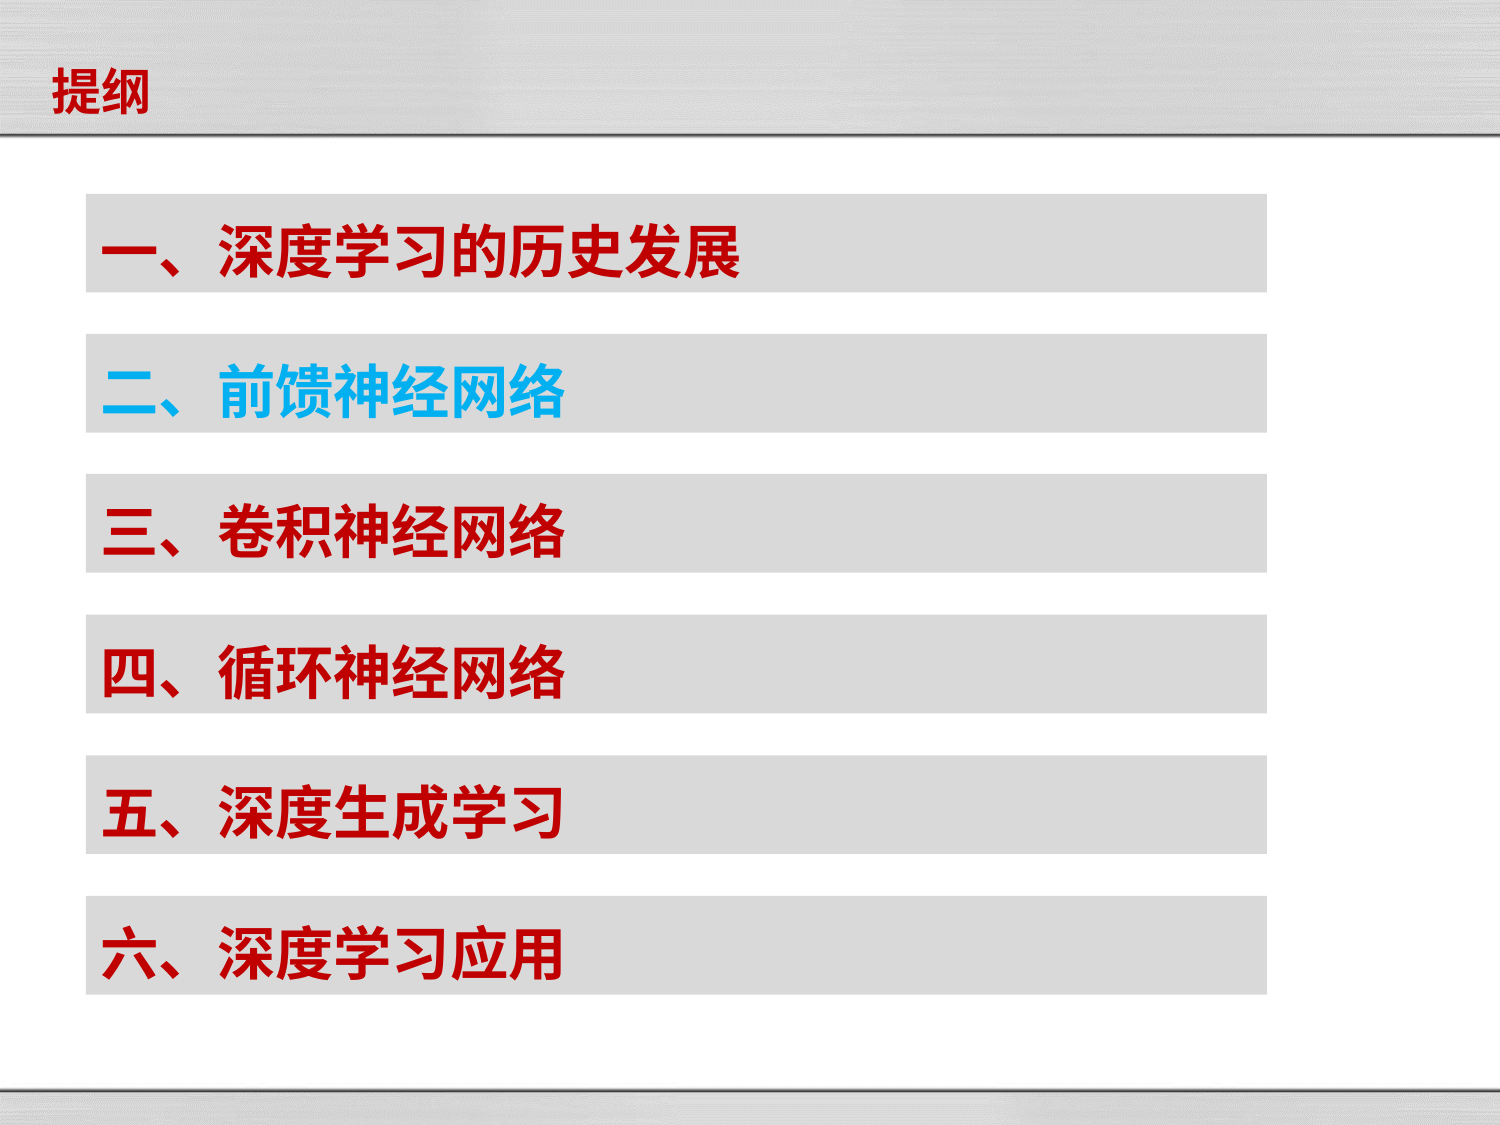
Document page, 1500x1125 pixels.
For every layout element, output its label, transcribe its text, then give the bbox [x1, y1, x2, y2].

text_box 三、卷积神经网络 [85, 473, 1267, 573]
text_box 五、深度生成学习 [85, 755, 1267, 854]
text_box 提纲 [2, 16, 1115, 166]
text_box 六、深度学习应用 [85, 895, 1267, 995]
text_box 四、循环神经网络 [85, 614, 1267, 714]
text_box 一、深度学习的历史发展 [85, 193, 1267, 293]
text_box 二、前馈神经网络 [85, 333, 1267, 433]
picture [0, 0, 1500, 1125]
